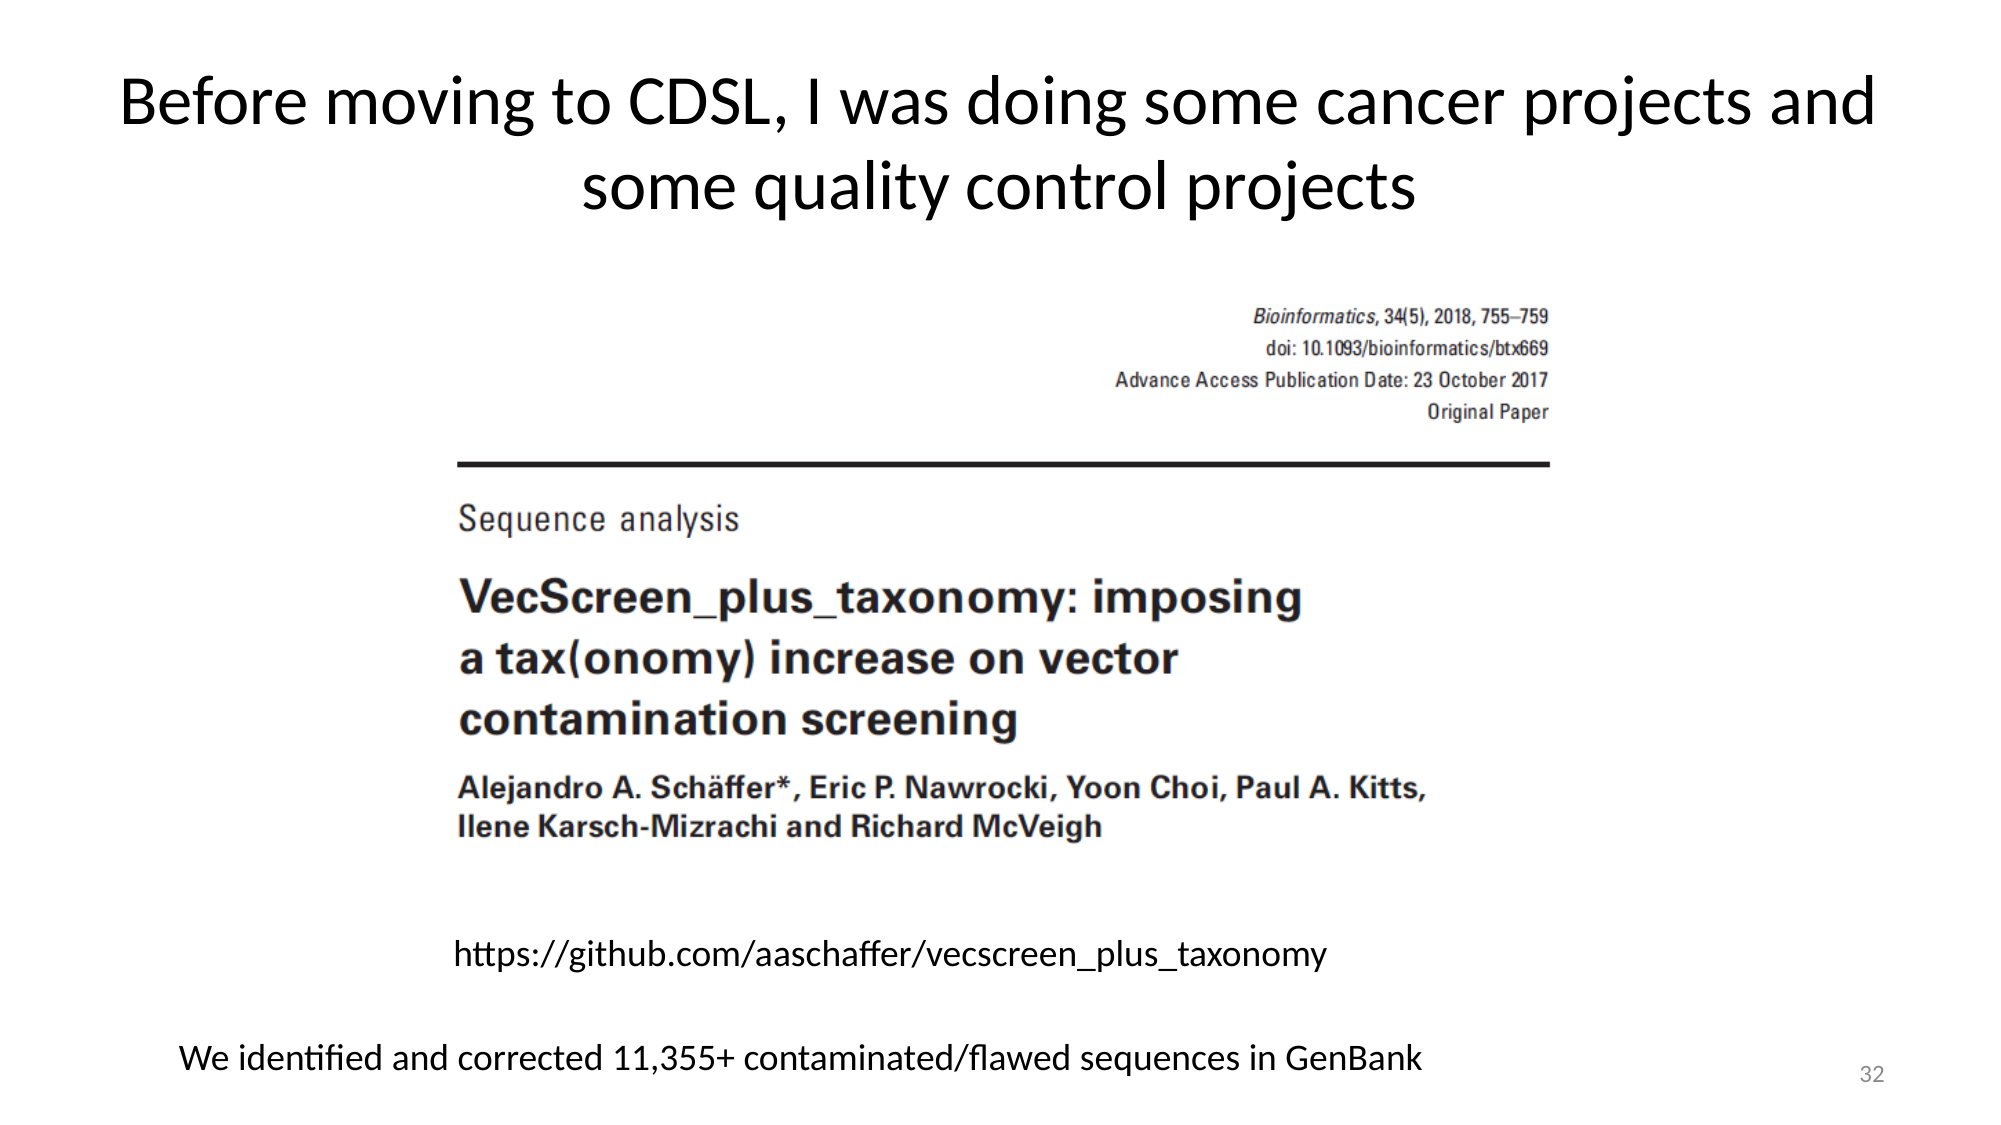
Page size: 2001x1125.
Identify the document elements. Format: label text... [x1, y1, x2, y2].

text_box We identified and corrected 11,355+ contaminated/flawed sequences in GenBank [164, 1025, 1539, 1086]
slide_number 32 [1433, 1042, 1900, 1103]
title Before moving to CDSL, I was doing some cancer projects and some quality control projects [99, 45, 1900, 233]
text_box https://github.com/aaschaffer/vecscreen_plus_taxonomy [438, 921, 1562, 982]
picture [415, 275, 1585, 850]
